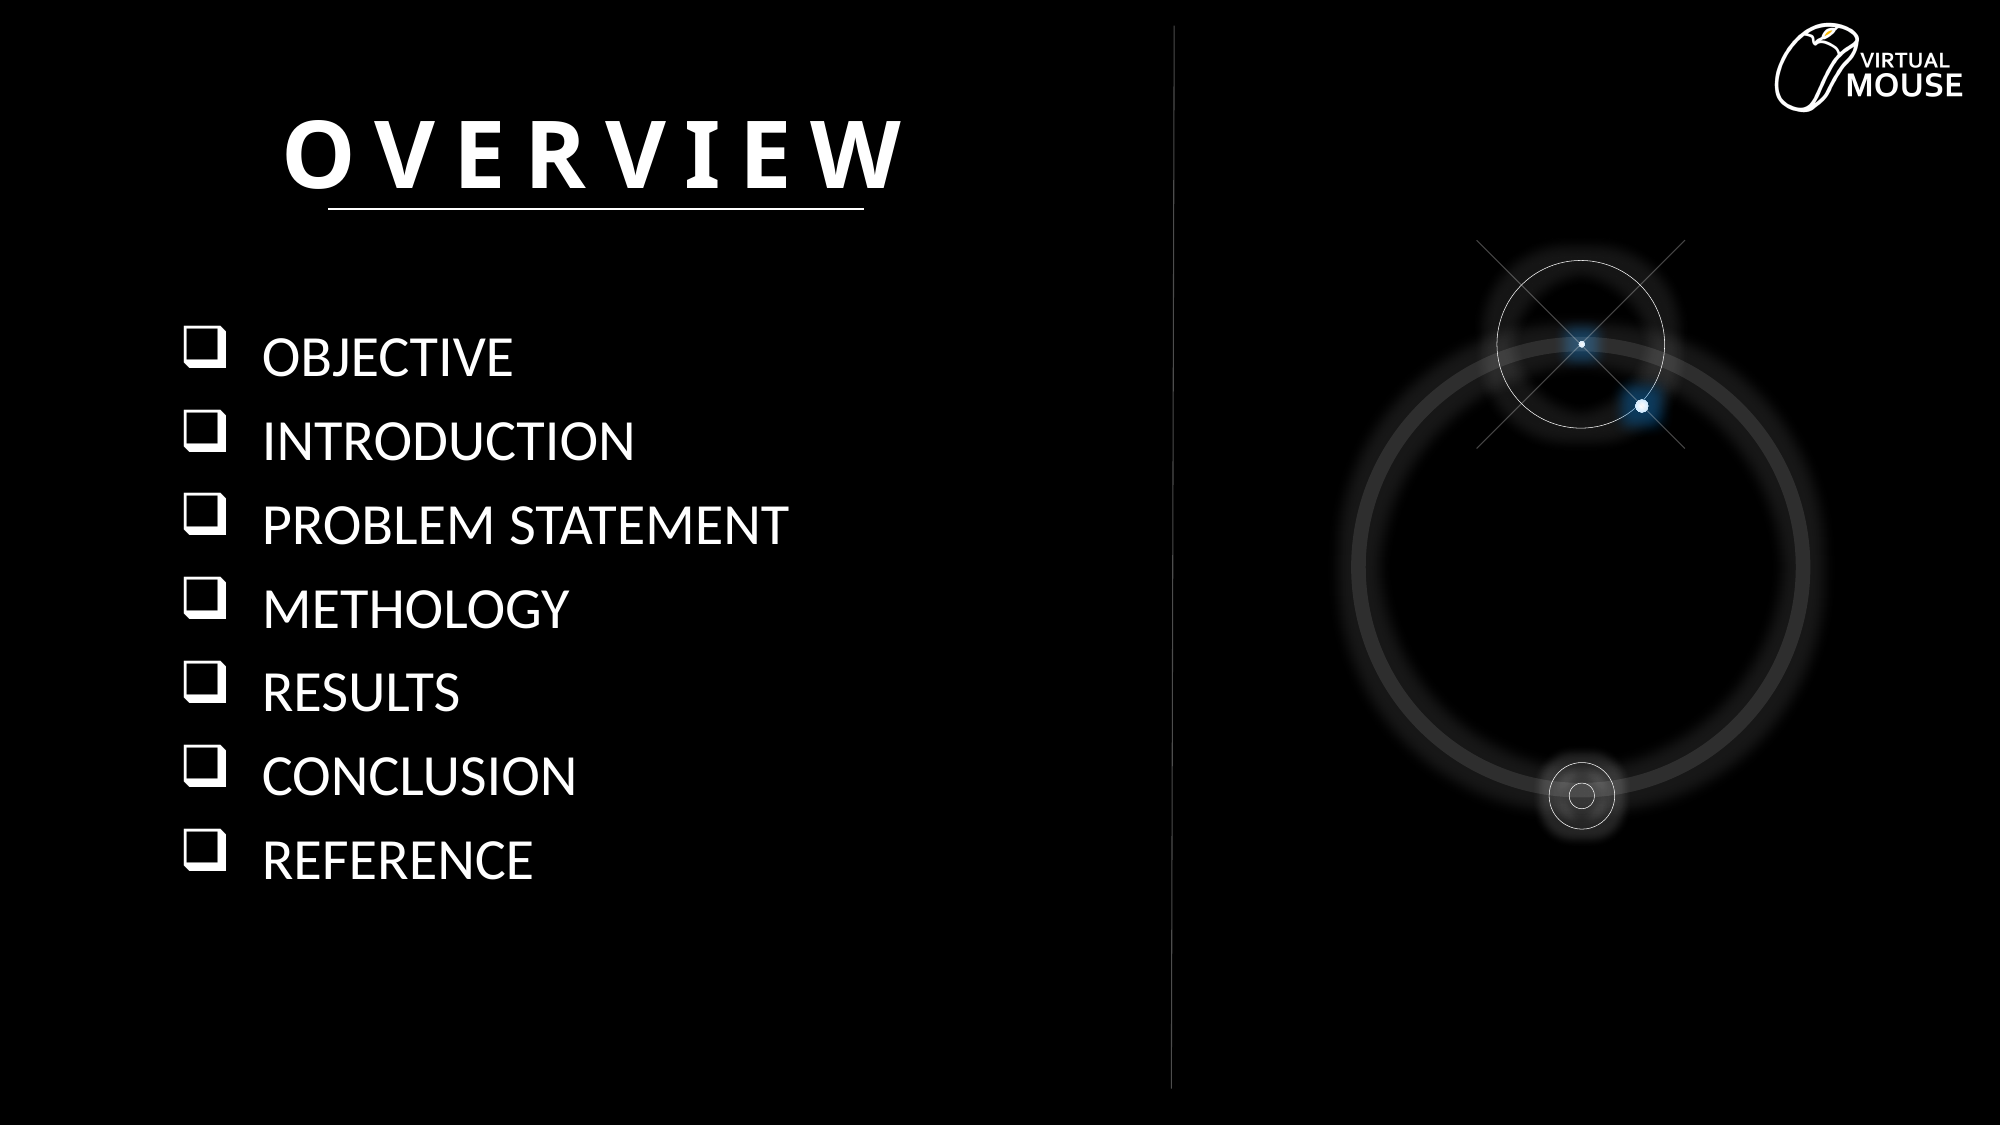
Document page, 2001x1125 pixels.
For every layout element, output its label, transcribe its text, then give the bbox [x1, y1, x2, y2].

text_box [1476, 240, 1685, 449]
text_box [1549, 762, 1615, 830]
text_box [1357, 368, 1805, 789]
subtitle OBJECTIVE INTRODUCTION PROBLEM STATEMENT METHOLOGY RESULTS conclusion REFERENCE [179, 326, 911, 499]
picture [1759, 11, 1976, 122]
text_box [1171, 25, 1175, 1089]
title O V E R V I E W [239, 101, 943, 209]
